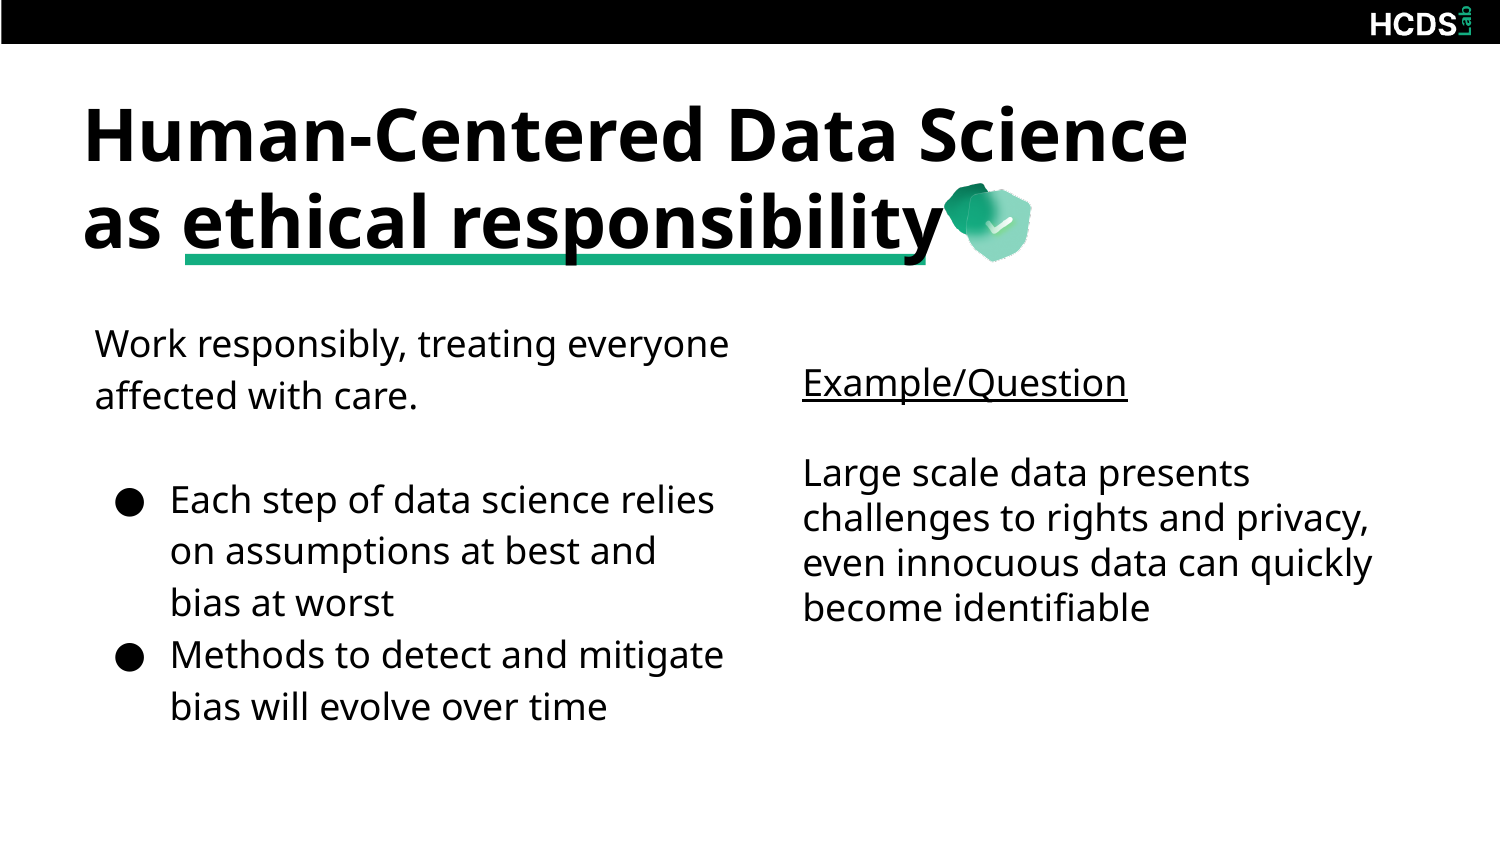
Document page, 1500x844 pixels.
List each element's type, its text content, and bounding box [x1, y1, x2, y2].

subtitle Example/Question Large scale data presents challenges to rights and privacy, even innocuous data can quickly become identifiable [787, 298, 1433, 772]
subtitle Work responsibly, treating everyone affected with care. Each step of data science relies on assumptions at best and bias at worst Methods to detect and mitigate bias will evolve over time [79, 298, 750, 812]
subtitle Human-Centered Data Science as ethical responsibility [67, 73, 1401, 282]
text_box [1, 0, 1500, 45]
picture [939, 176, 1033, 266]
